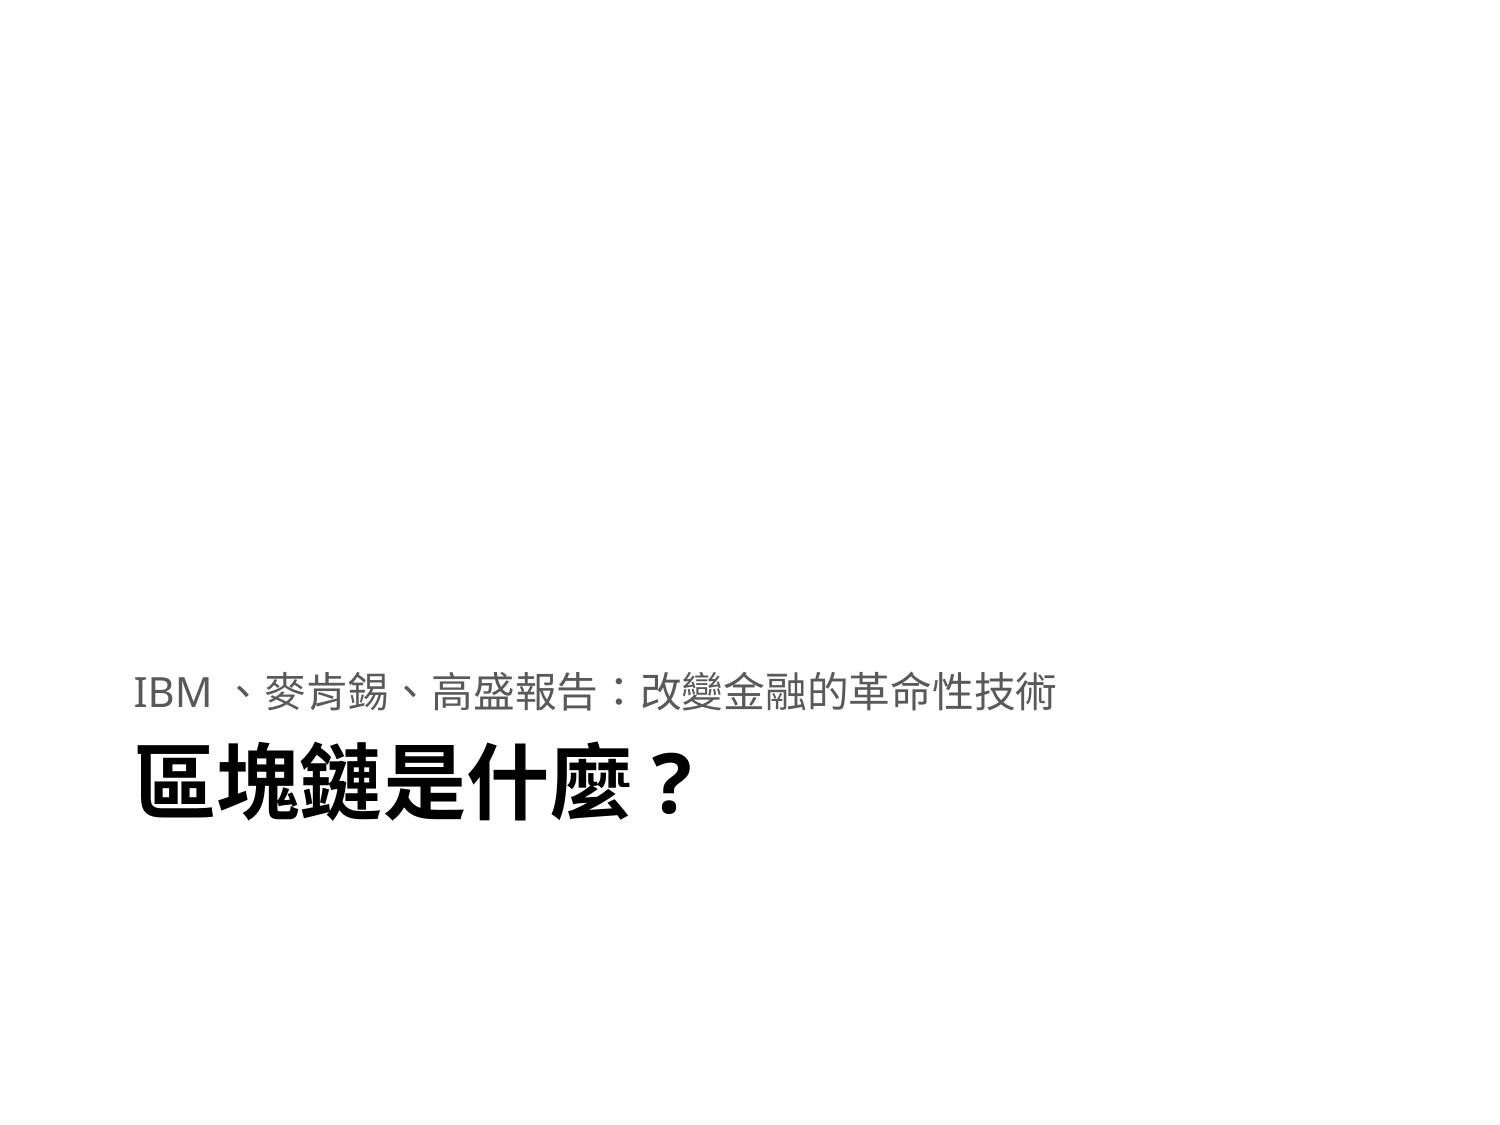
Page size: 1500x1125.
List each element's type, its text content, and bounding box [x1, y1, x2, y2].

list IBM、麥肯錫、高盛報告：改變金融的革命性技術 [118, 476, 1394, 723]
title 區塊鏈是什麼? [118, 723, 1394, 947]
